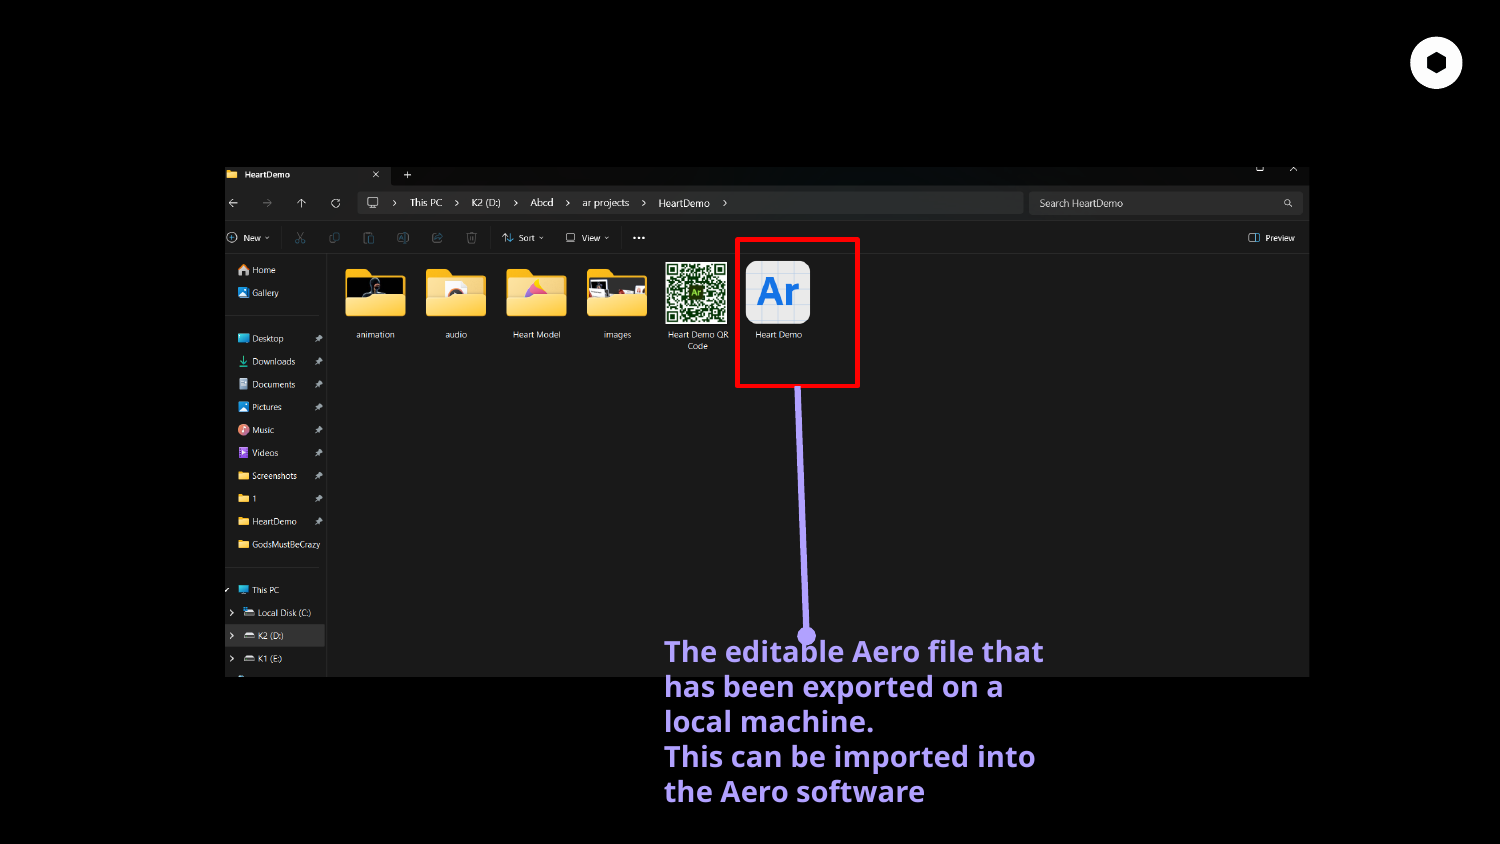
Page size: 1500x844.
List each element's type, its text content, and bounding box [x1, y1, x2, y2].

picture [1409, 36, 1463, 90]
text_box The editable Aero file that has been exported on a local machine. This can be imported into the Aero software [648, 686, 1067, 829]
picture [224, 166, 1310, 677]
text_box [797, 385, 807, 637]
